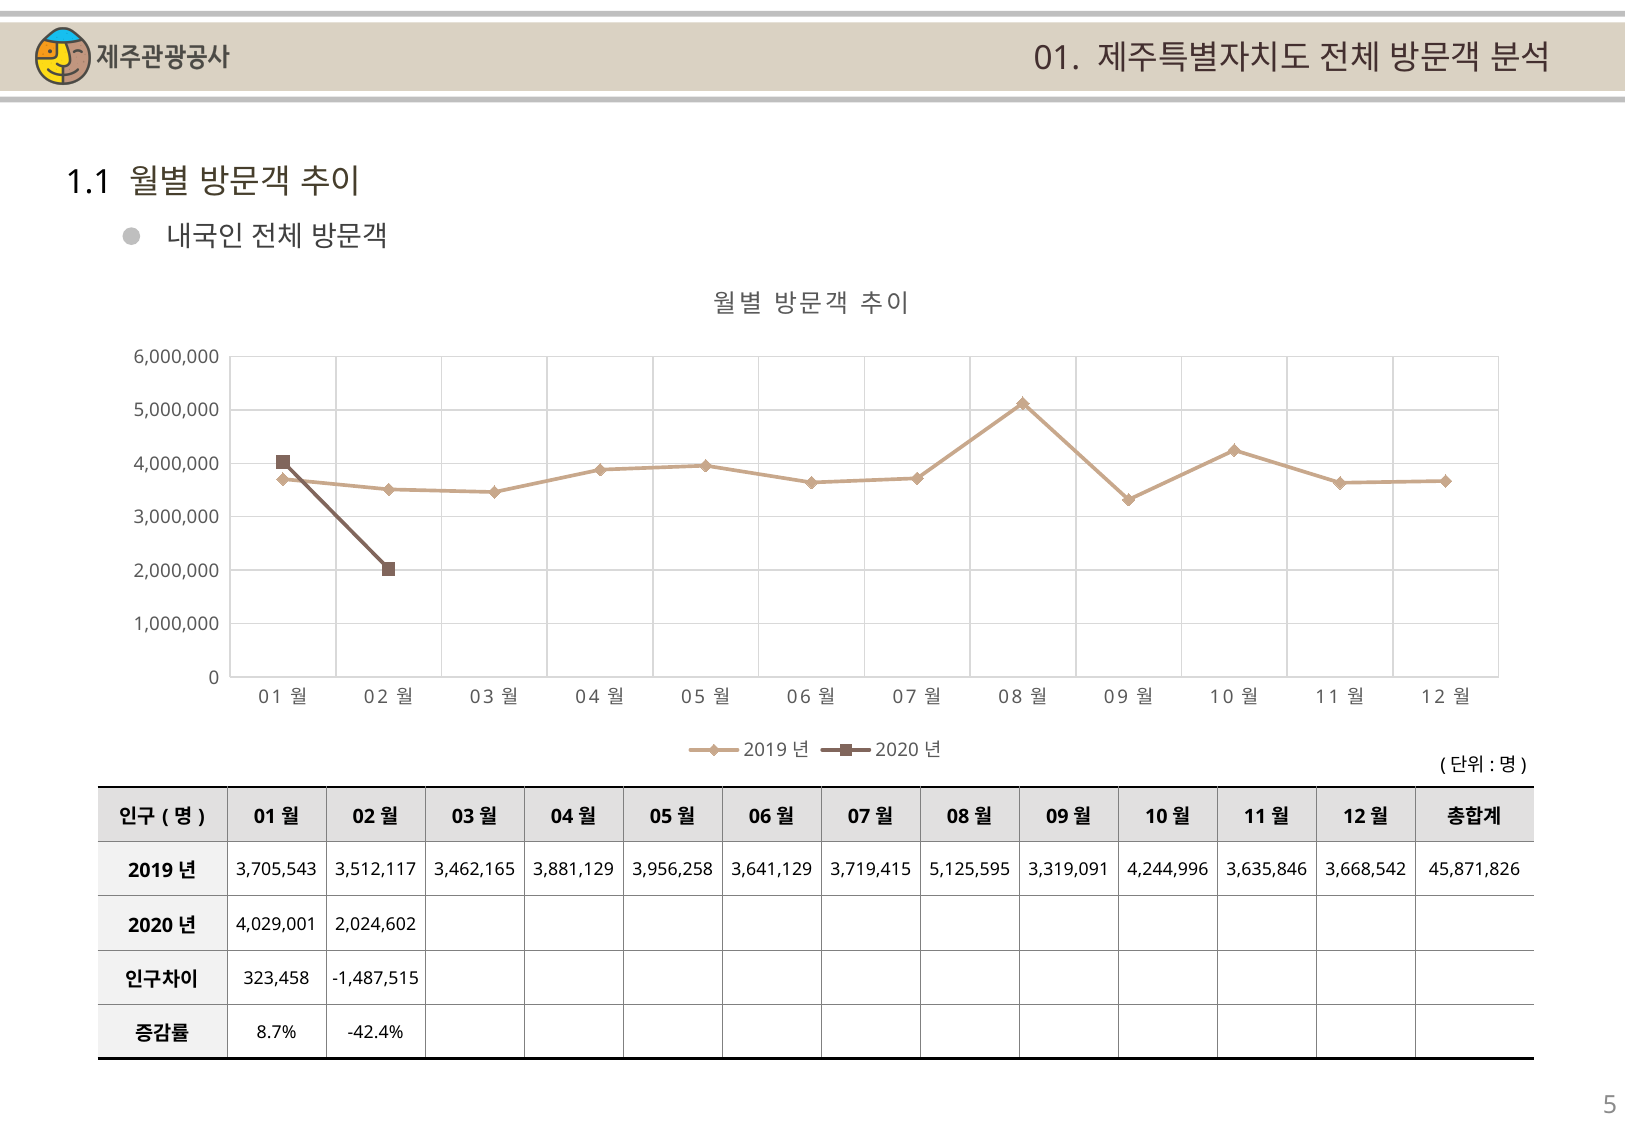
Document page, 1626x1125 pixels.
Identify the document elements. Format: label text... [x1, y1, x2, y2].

table_header 09월 [1020, 788, 1118, 841]
table_cell [921, 896, 1019, 950]
text_box (단위:명) [1425, 745, 1542, 783]
table_cell [1218, 896, 1316, 950]
table_cell [921, 951, 1019, 1004]
table_cell [426, 1005, 524, 1057]
table_cell [822, 1005, 920, 1057]
table_cell 3,635,846 [1218, 842, 1316, 895]
picture [31, 26, 232, 87]
table_cell 5,125,595 [921, 842, 1019, 895]
table_cell 3,881,129 [525, 842, 623, 895]
table_cell 2019년 [98, 842, 227, 895]
table_cell 4,029,001 [228, 896, 326, 950]
table_header 04월 [525, 788, 623, 841]
text_box [121, 226, 141, 246]
table_cell [1119, 951, 1217, 1004]
table_cell 증감률 [98, 1005, 227, 1057]
table_cell 2020년 [98, 896, 227, 950]
table_header 11월 [1218, 788, 1316, 841]
table_cell [1416, 951, 1534, 1004]
text_box 내국인 전체 방문객 [151, 210, 404, 260]
table_cell [624, 896, 722, 950]
table_cell [723, 1005, 821, 1057]
table_cell [624, 951, 722, 1004]
table_header 12월 [1317, 788, 1415, 841]
table_header 06월 [723, 788, 821, 841]
table_header 10월 [1119, 788, 1217, 841]
table_cell [426, 951, 524, 1004]
table_cell 3,319,091 [1020, 842, 1118, 895]
table_cell [1317, 951, 1415, 1004]
table_header 01월 [228, 788, 326, 841]
table_cell [723, 951, 821, 1004]
text_box 1.1 월별 방문객 추이 [50, 152, 1144, 208]
table_cell 3,705,543 [228, 842, 326, 895]
table_cell 인구차이 [98, 951, 227, 1004]
table_header 05월 [624, 788, 722, 841]
table_cell 323,458 [228, 951, 326, 1004]
table_cell [426, 896, 524, 950]
table_cell 3,512,117 [327, 842, 425, 895]
table_cell [1416, 896, 1534, 950]
chart [105, 262, 1528, 769]
table_cell [921, 1005, 1019, 1057]
table_cell [1317, 896, 1415, 950]
table_header 02월 [327, 788, 425, 841]
table_cell [525, 1005, 623, 1057]
table_cell [525, 951, 623, 1004]
table_header 08월 [921, 788, 1019, 841]
table_cell 4,244,996 [1119, 842, 1217, 895]
table_cell [1020, 1005, 1118, 1057]
table_cell [1020, 951, 1118, 1004]
table_cell 45,871,826 [1416, 842, 1534, 895]
table_cell [1218, 1005, 1316, 1057]
table_cell 3,641,129 [723, 842, 821, 895]
table_cell [1416, 1005, 1534, 1057]
table_cell [624, 1005, 722, 1057]
table_cell [822, 896, 920, 950]
table_cell 3,462,165 [426, 842, 524, 895]
table_header 03월 [426, 788, 524, 841]
table_cell [525, 896, 623, 950]
table_cell [1119, 1005, 1217, 1057]
table_cell [1218, 951, 1316, 1004]
table_cell 3,956,258 [624, 842, 722, 895]
table_header 인구(명) [98, 788, 227, 841]
table_header 07월 [822, 788, 920, 841]
table_cell [723, 896, 821, 950]
table_cell [1317, 1005, 1415, 1057]
table_cell 3,719,415 [822, 842, 920, 895]
table_cell 3,668,542 [1317, 842, 1415, 895]
table_cell 2,024,602 [327, 896, 425, 950]
text_box 01. 제주특별자치도 전체 방문객 분석 [891, 28, 1595, 84]
table_cell -1,487,515 [327, 951, 425, 1004]
table_cell -42.4% [327, 1005, 425, 1057]
table_cell [822, 951, 920, 1004]
table_cell 8.7% [228, 1005, 326, 1057]
slide_number 5 [1251, 1063, 1618, 1123]
table_cell [1119, 896, 1217, 950]
table_cell [1020, 896, 1118, 950]
table_header 총합계 [1416, 788, 1534, 841]
